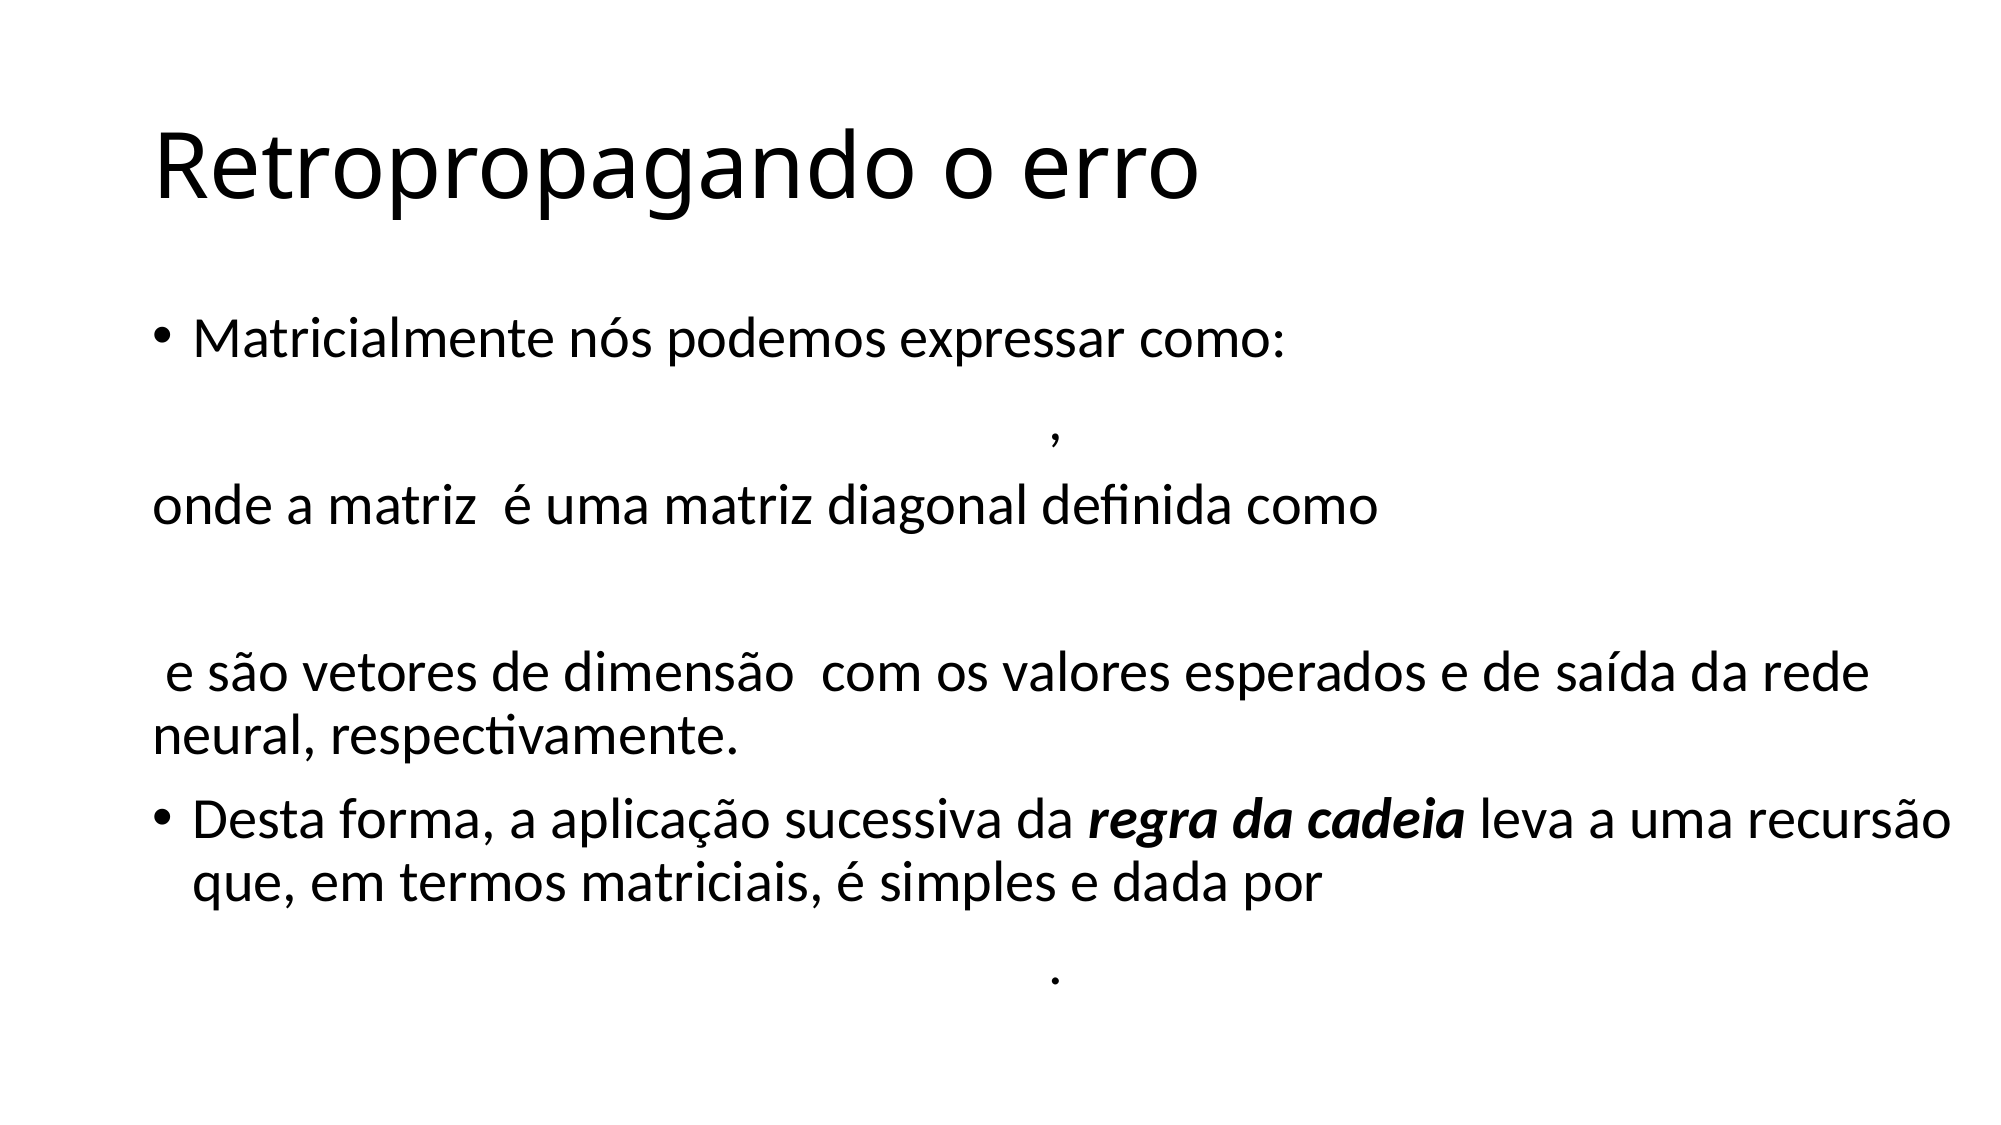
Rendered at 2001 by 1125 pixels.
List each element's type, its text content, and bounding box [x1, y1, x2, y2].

title Retropropagando o erro [137, 59, 1863, 278]
